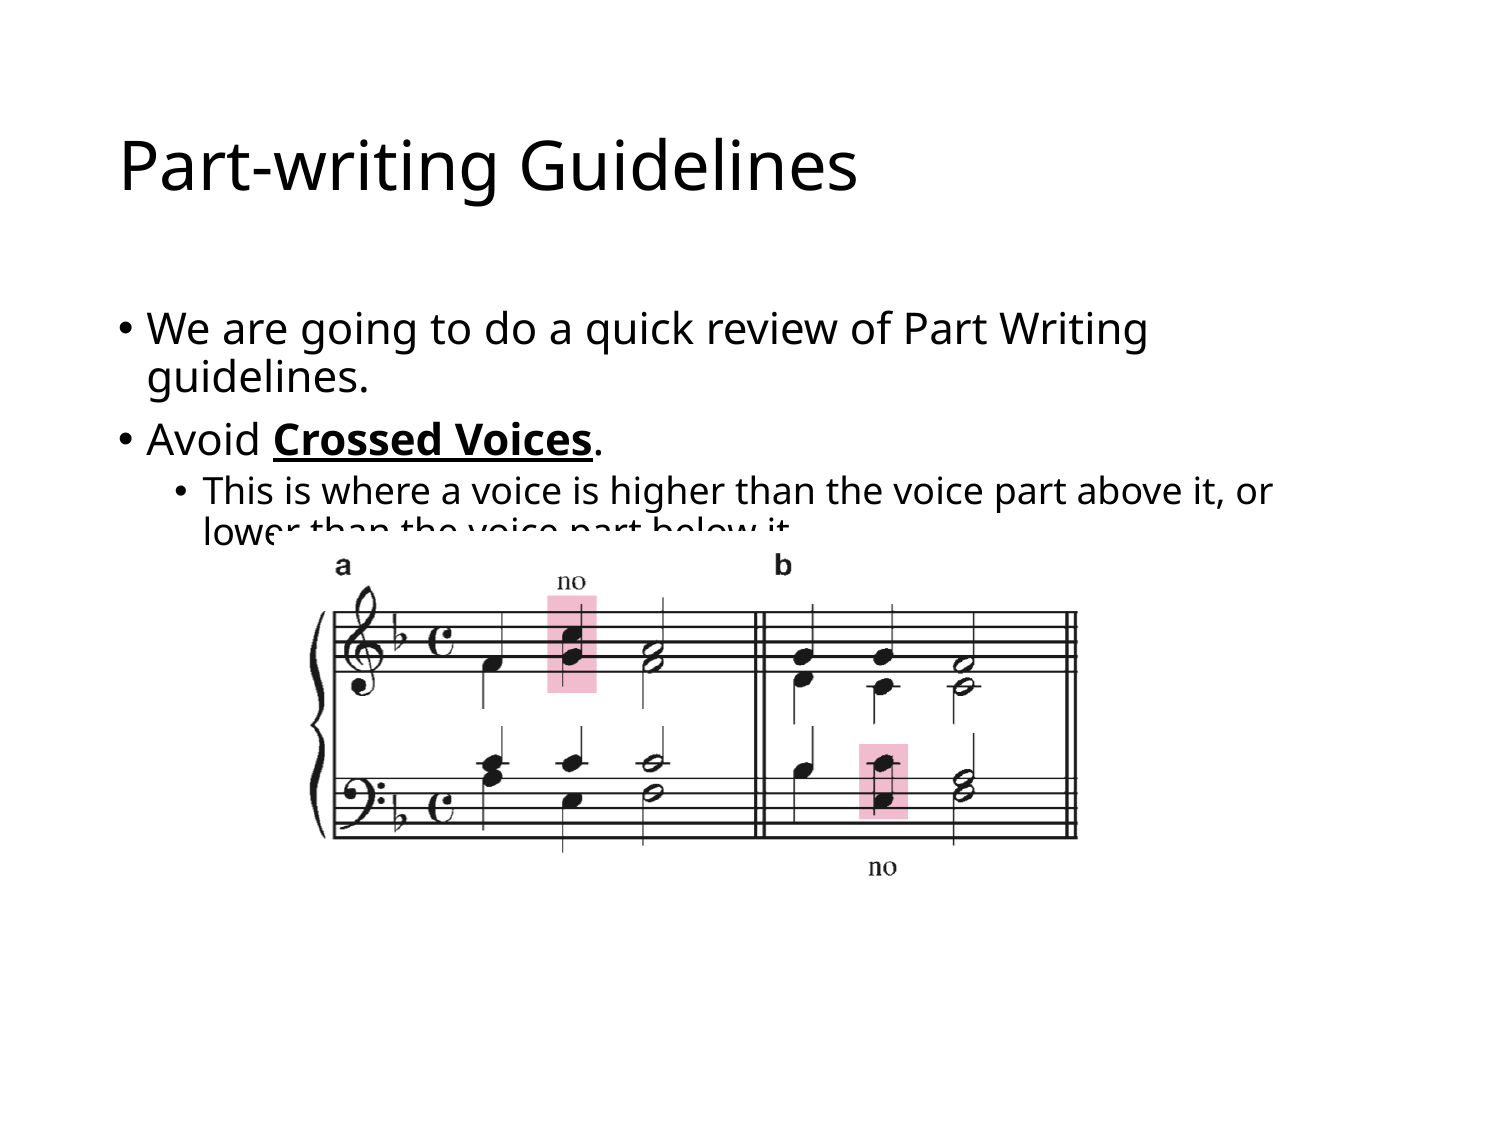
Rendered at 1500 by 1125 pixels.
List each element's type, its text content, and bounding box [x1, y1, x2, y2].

title Part-writing Guidelines [103, 59, 1397, 278]
picture [274, 531, 1079, 918]
list We are going to do a quick review of Part Writing guidelines. Avoid Crossed Voices. This is where a voice is higher than the voice part above it, or lower than the voice part below it. [103, 299, 1397, 1014]
